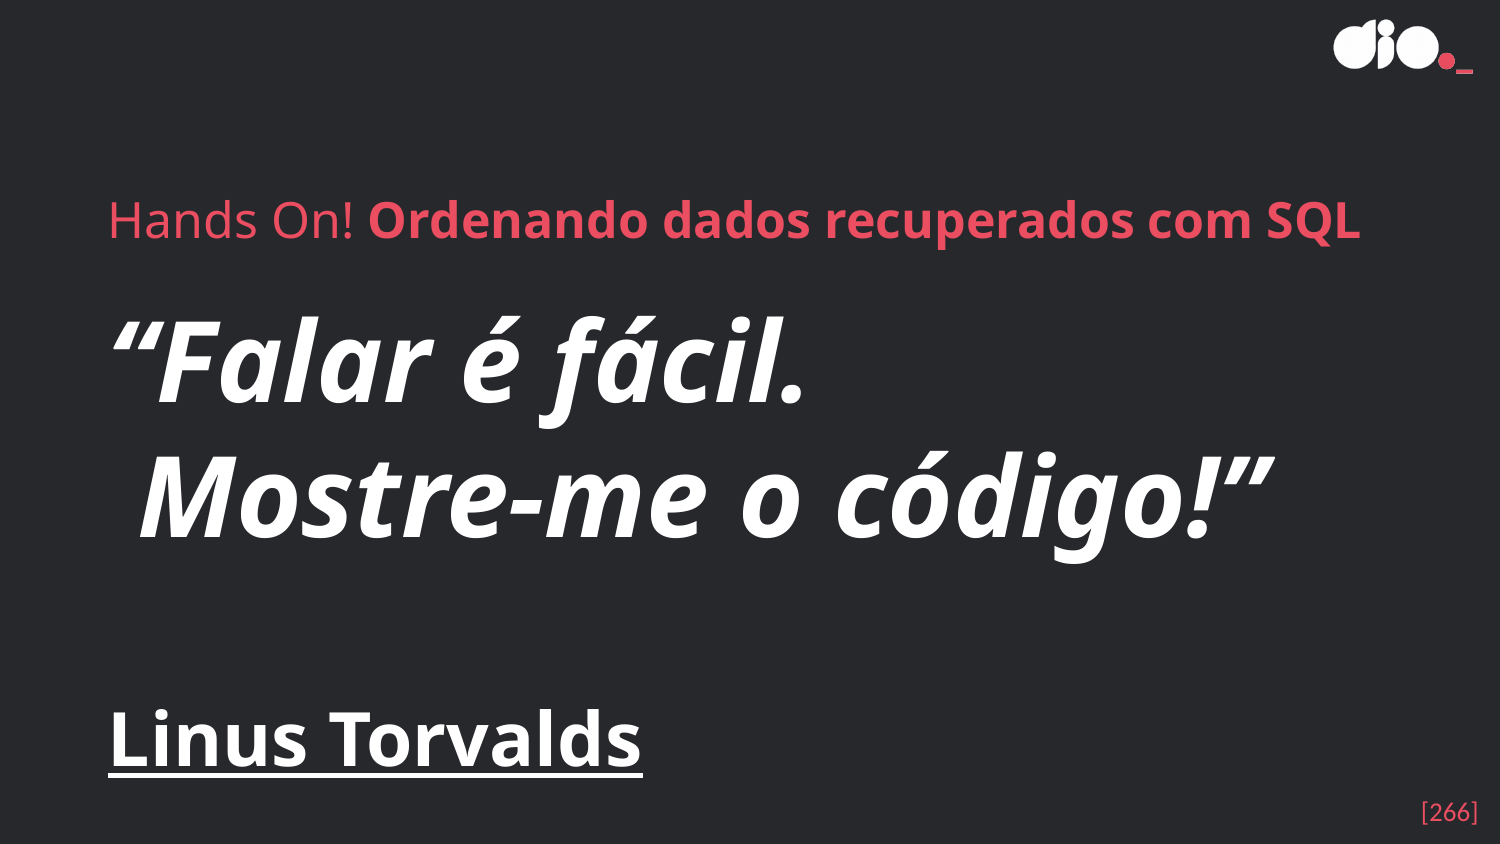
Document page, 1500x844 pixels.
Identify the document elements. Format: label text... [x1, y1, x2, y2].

text_box Hands On! Ordenando dados recuperados com SQL [92, 142, 1404, 286]
picture [1332, 19, 1474, 75]
slide_number [266] [1403, 779, 1494, 844]
text_box “Falar é fácil. Mostre-me o código!” Linus Torvalds [92, 304, 1362, 779]
